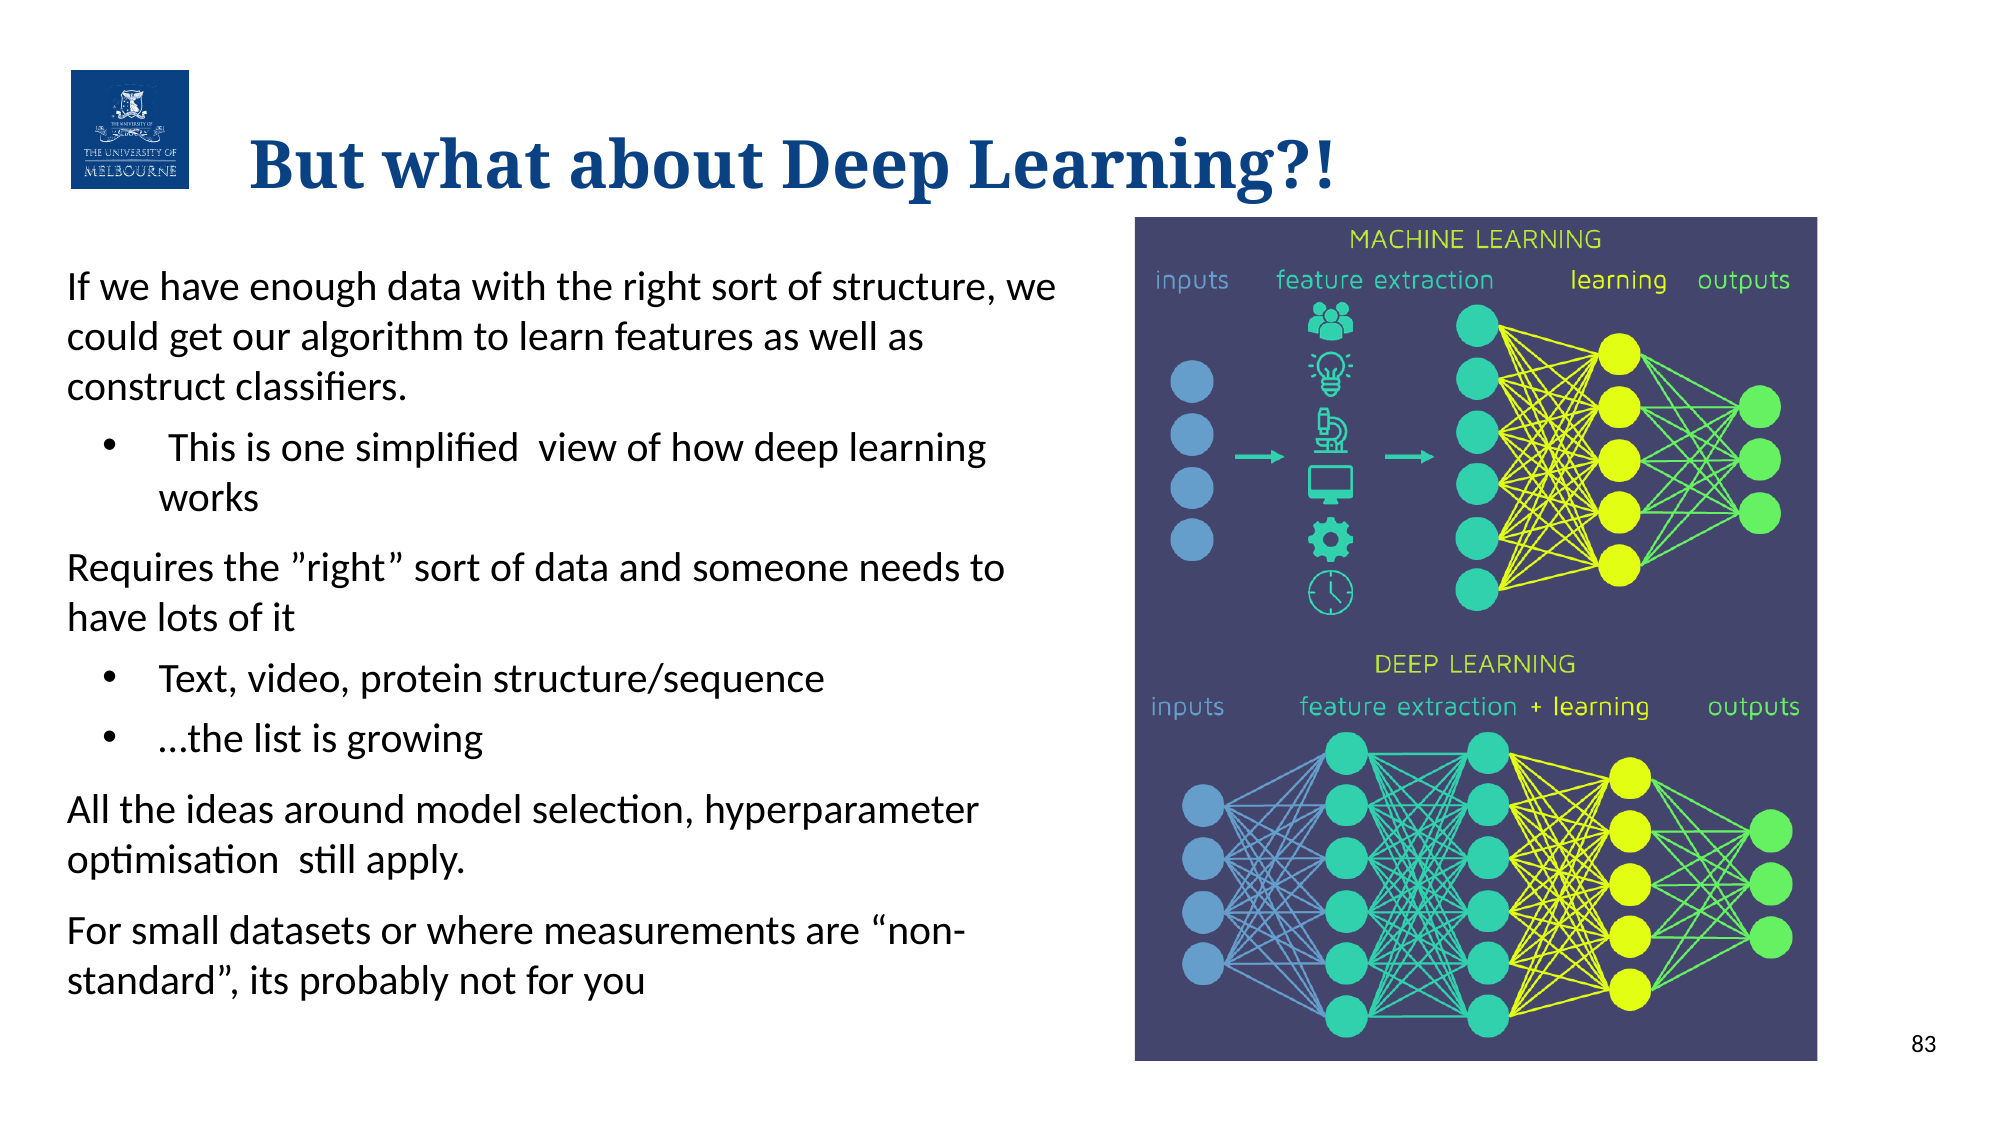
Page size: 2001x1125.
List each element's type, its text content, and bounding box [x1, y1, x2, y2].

picture [1134, 217, 1818, 1061]
title But what about Deep Learning?! [234, 64, 1924, 211]
list If we have enough data with the right sort of structure, we could get our algorithm to learn features as well as construct classifiers. This is one simplified view of how deep learning works Requires the ”right” sort of data and someone needs to have lots of it Text, video, protein structure/sequence …the list is growing All the ideas around model selection, hyperparameter optimisation still apply. For small datasets or where measurements are “non-standard”, its probably not for you [51, 251, 1083, 970]
slide_number 83 [1797, 1012, 1937, 1073]
picture [71, 70, 189, 189]
